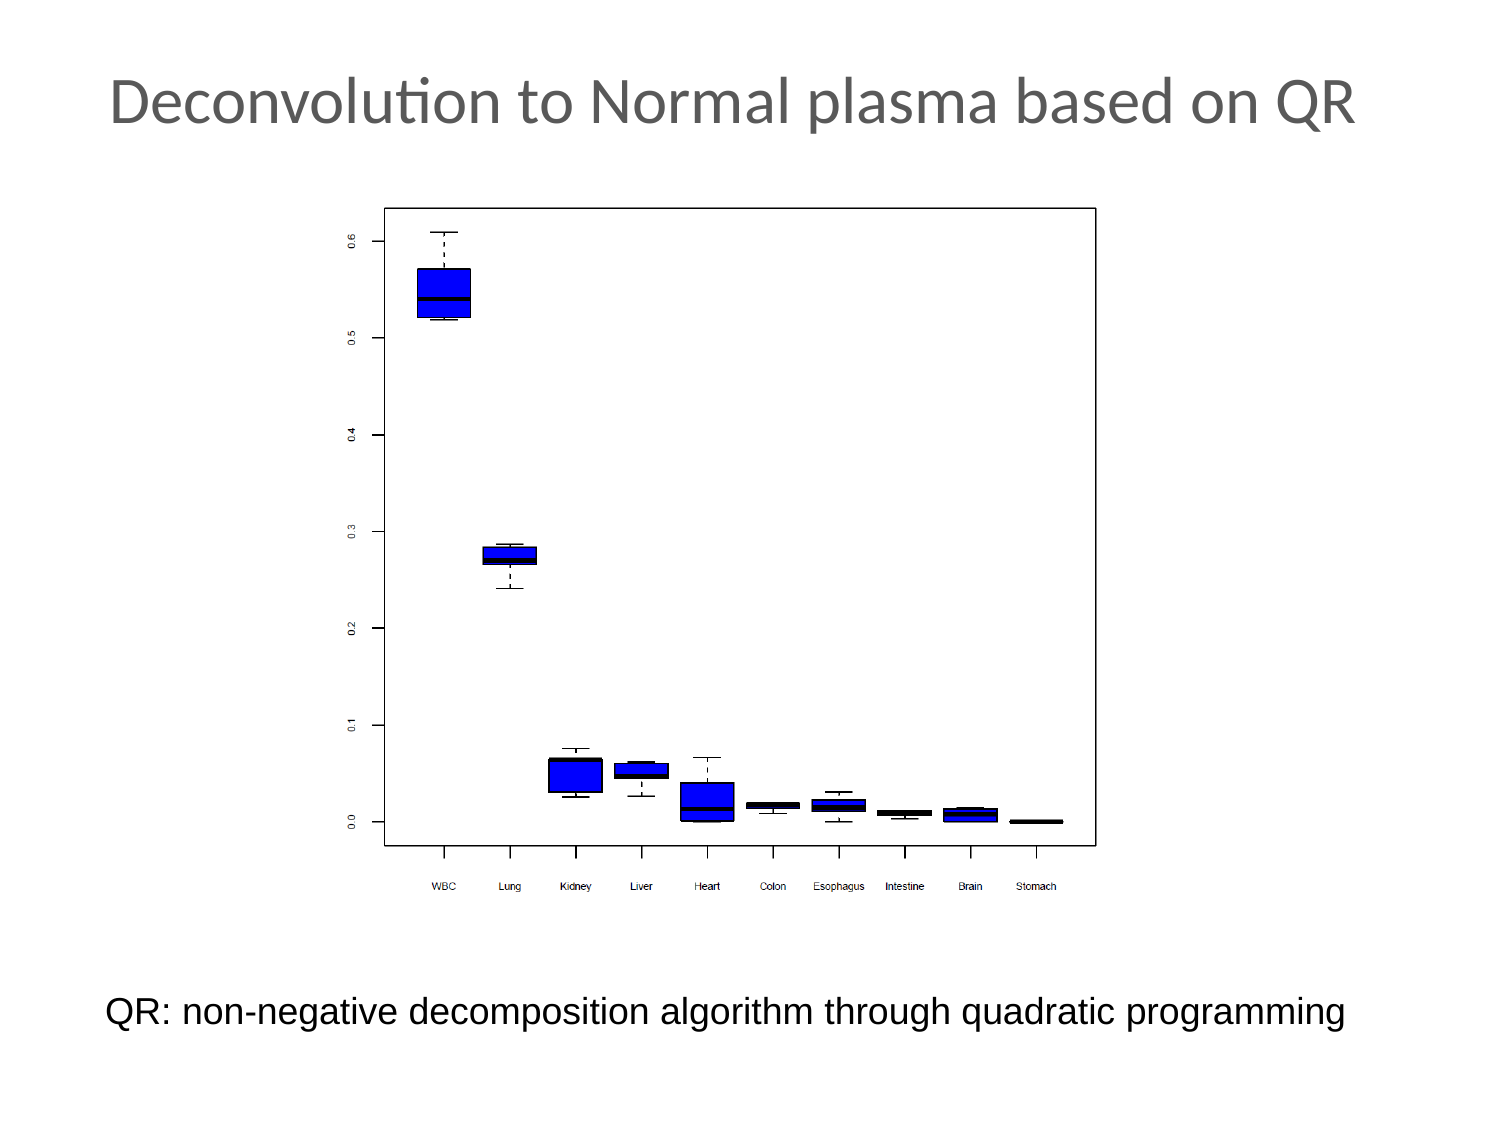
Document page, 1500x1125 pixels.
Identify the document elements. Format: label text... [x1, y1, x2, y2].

text_box Deconvolution to Normal plasma based on QR [69, 49, 1414, 145]
picture [343, 202, 1105, 894]
text_box QR: non-negative decomposition algorithm through quadratic programming [90, 979, 1479, 1040]
